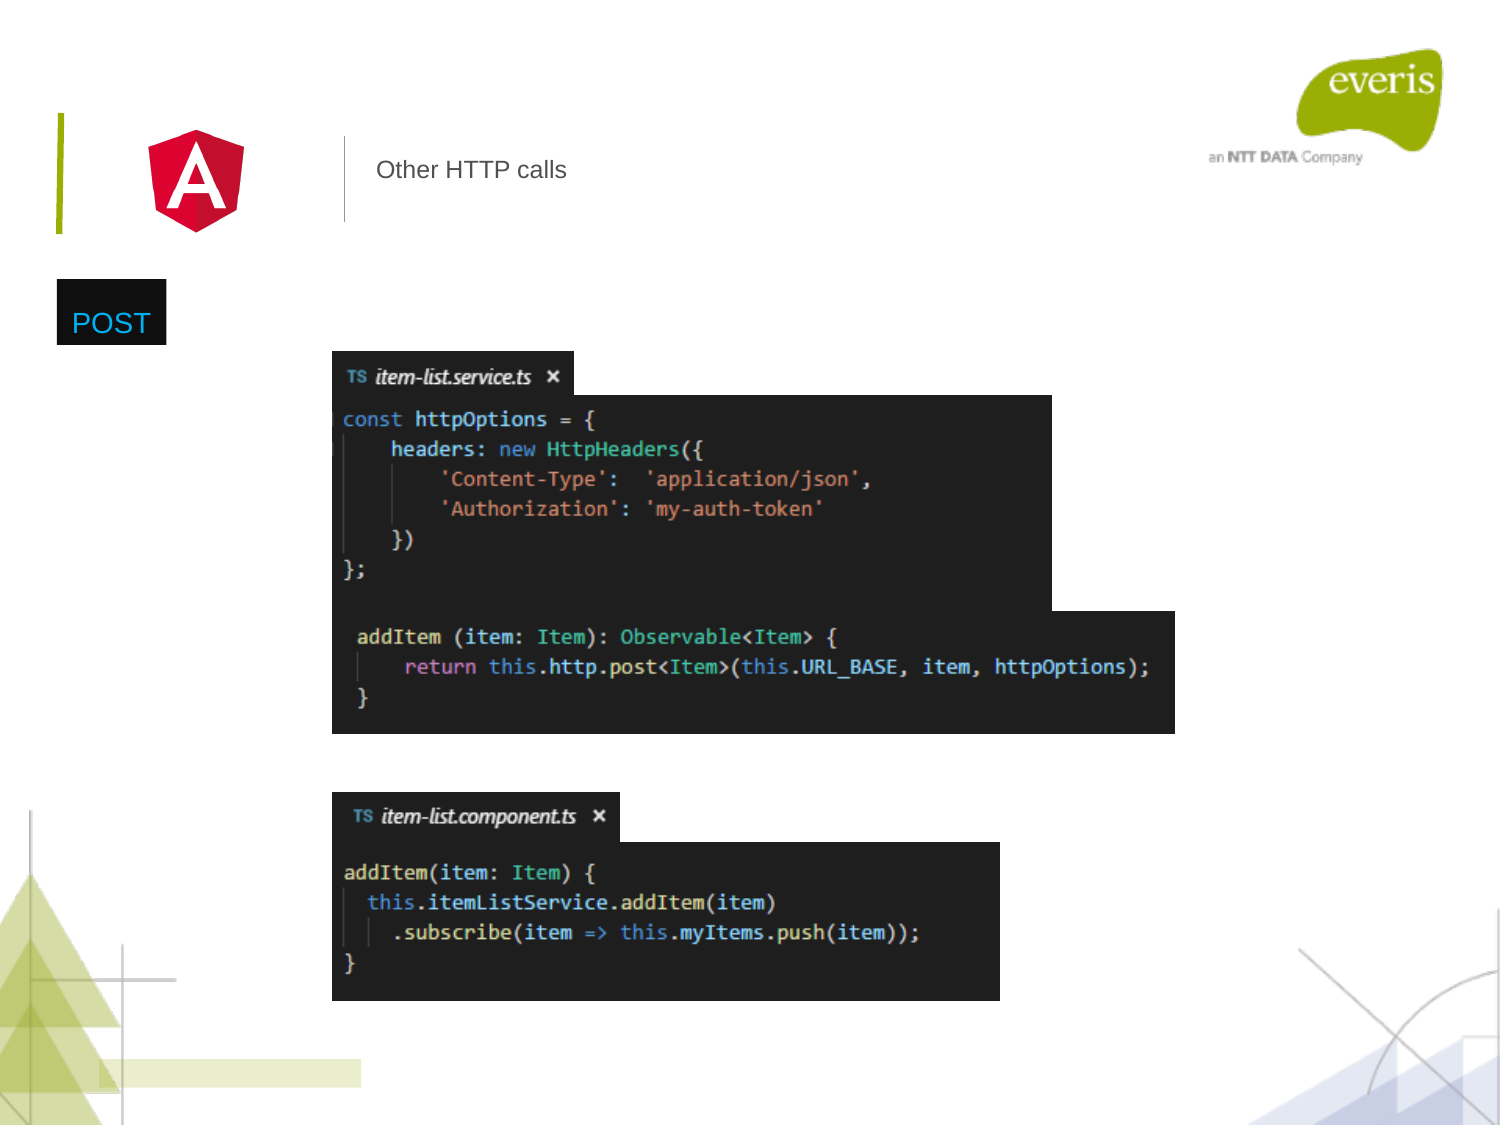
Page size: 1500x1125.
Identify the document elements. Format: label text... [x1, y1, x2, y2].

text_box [332, 792, 1000, 1001]
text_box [332, 351, 1175, 734]
list Other HTTP calls [361, 149, 1079, 208]
picture [0, 787, 261, 1125]
picture [1161, 891, 1500, 1125]
text_box [98, 1058, 362, 1089]
picture [132, 114, 260, 242]
list POST [56, 279, 167, 345]
picture [1199, 27, 1453, 186]
